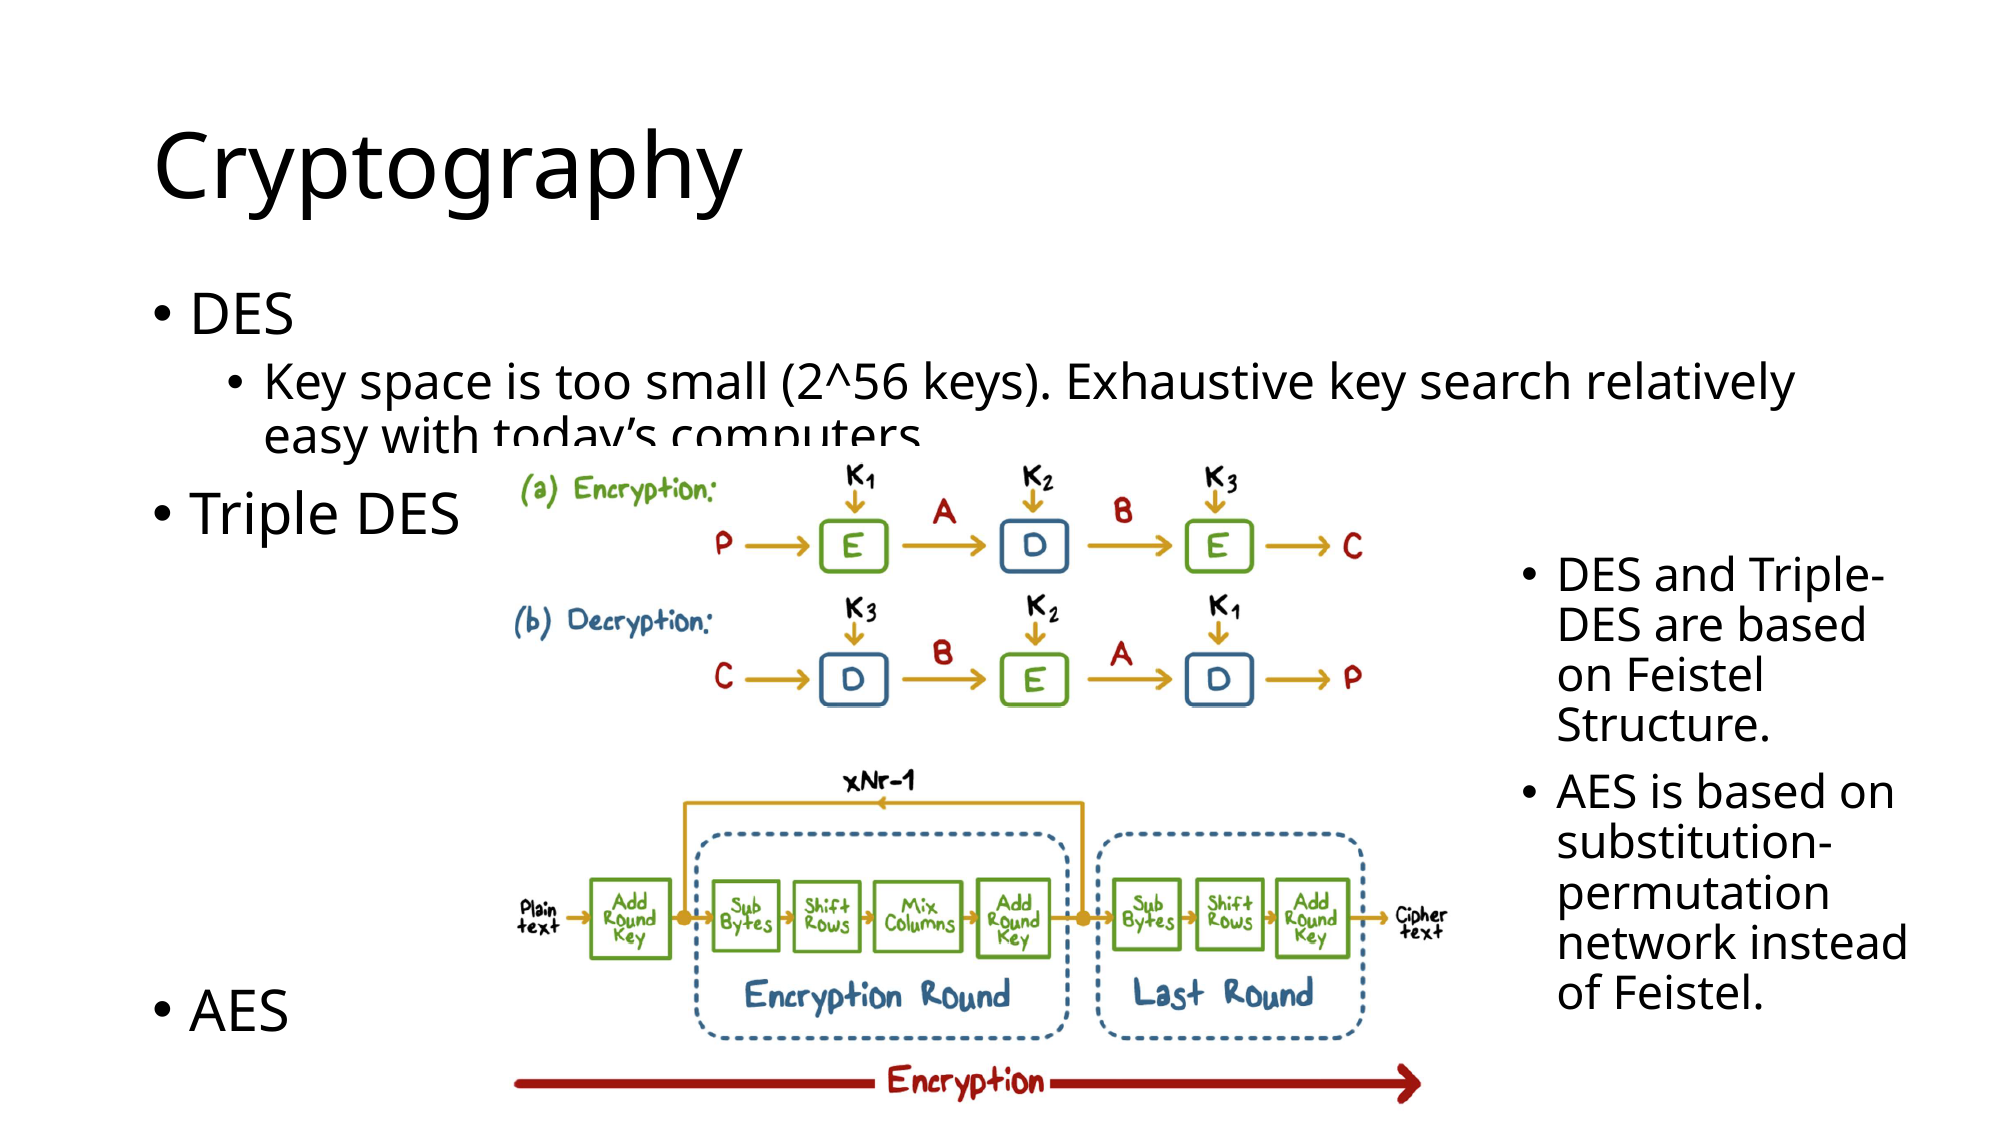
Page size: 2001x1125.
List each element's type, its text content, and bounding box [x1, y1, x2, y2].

list DES Key space is too small (2^56 keys). Exhaustive key search relatively easy with today’s computers. Triple DES AES [137, 277, 1863, 1056]
picture [493, 446, 1379, 725]
text_box DES and Triple-DES are based on Feistel Structure. AES is based on substitution-permutation network instead of Feistel. [1506, 543, 1929, 1056]
picture [493, 755, 1458, 1125]
title Cryptography [137, 59, 1863, 277]
